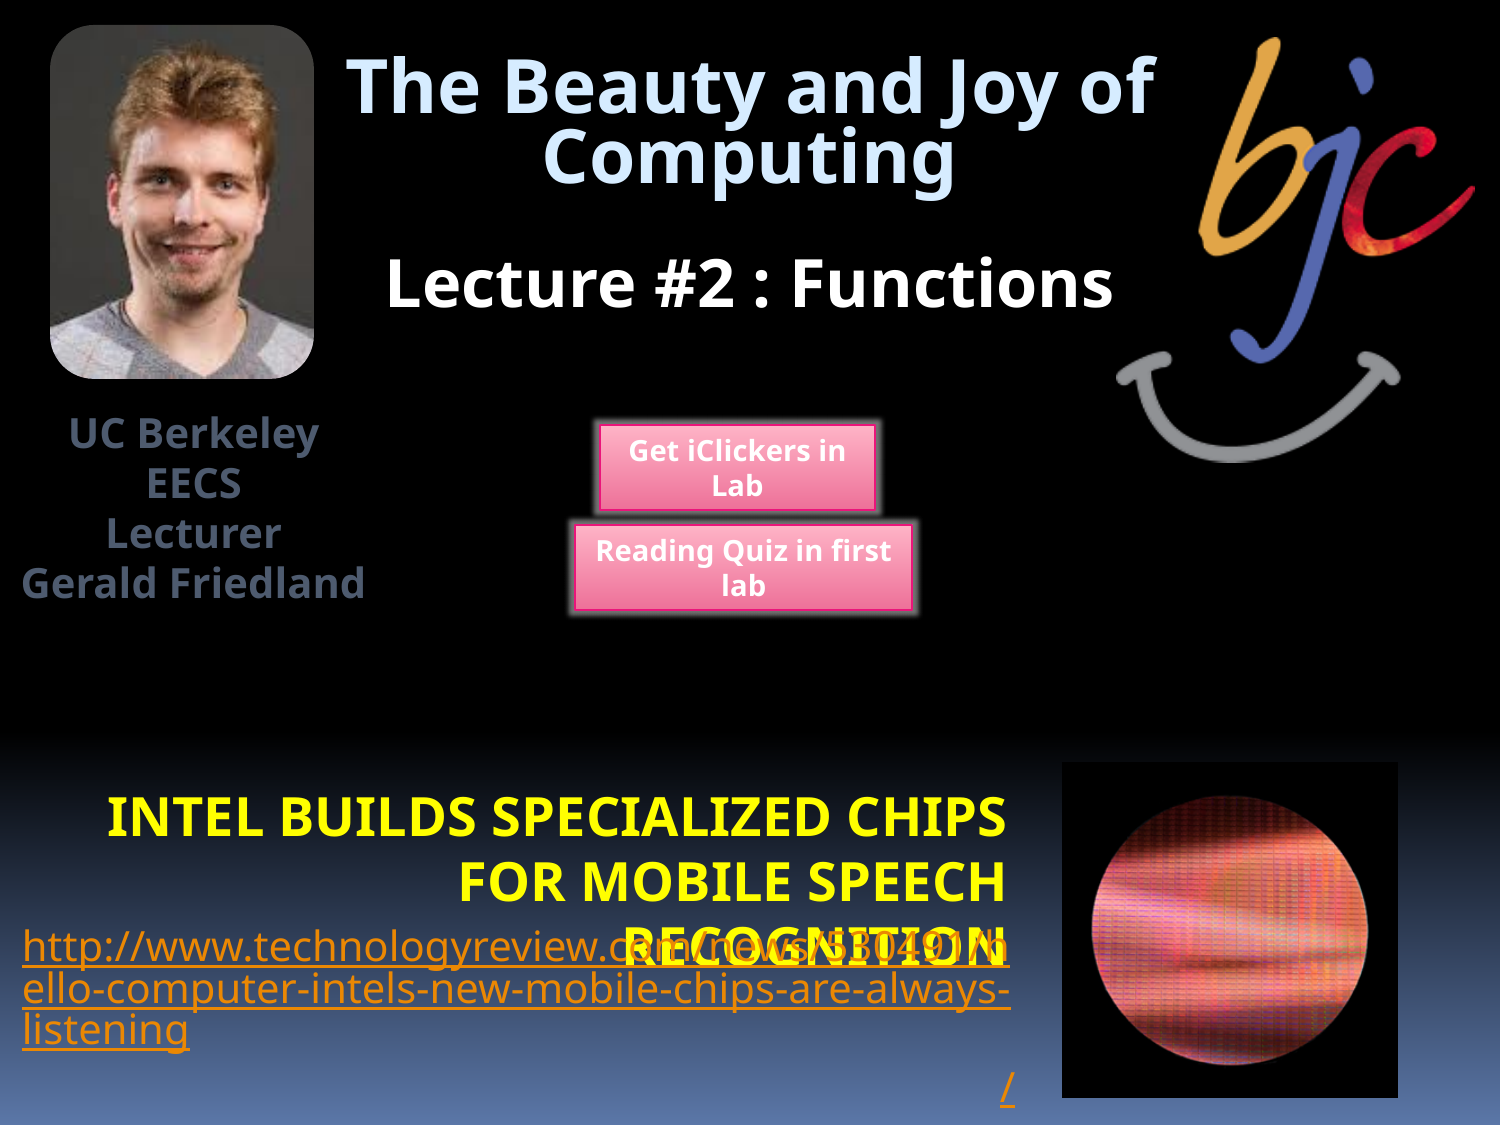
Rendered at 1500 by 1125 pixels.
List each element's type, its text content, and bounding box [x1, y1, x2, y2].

picture [1115, 37, 1476, 463]
picture [1061, 761, 1399, 1099]
text_box UC Berkeley EECS Lecturer Gerald Friedland [0, 399, 388, 615]
picture [49, 24, 315, 380]
text_box Reading Quiz in first lab [574, 524, 913, 611]
text_box Get iClickers in Lab [599, 424, 876, 511]
text_box The Beauty and Joy of Computing Lecture #2 : Functions [325, 54, 1107, 325]
subtitle http://www.technologyreview.com/news/530491/hello-computer-intels-new-mobile-chips-are-always-listening/ [5, 862, 1031, 1125]
title Intel builds Specialized Chips for Mobile Speech Recognition [75, 774, 1025, 862]
